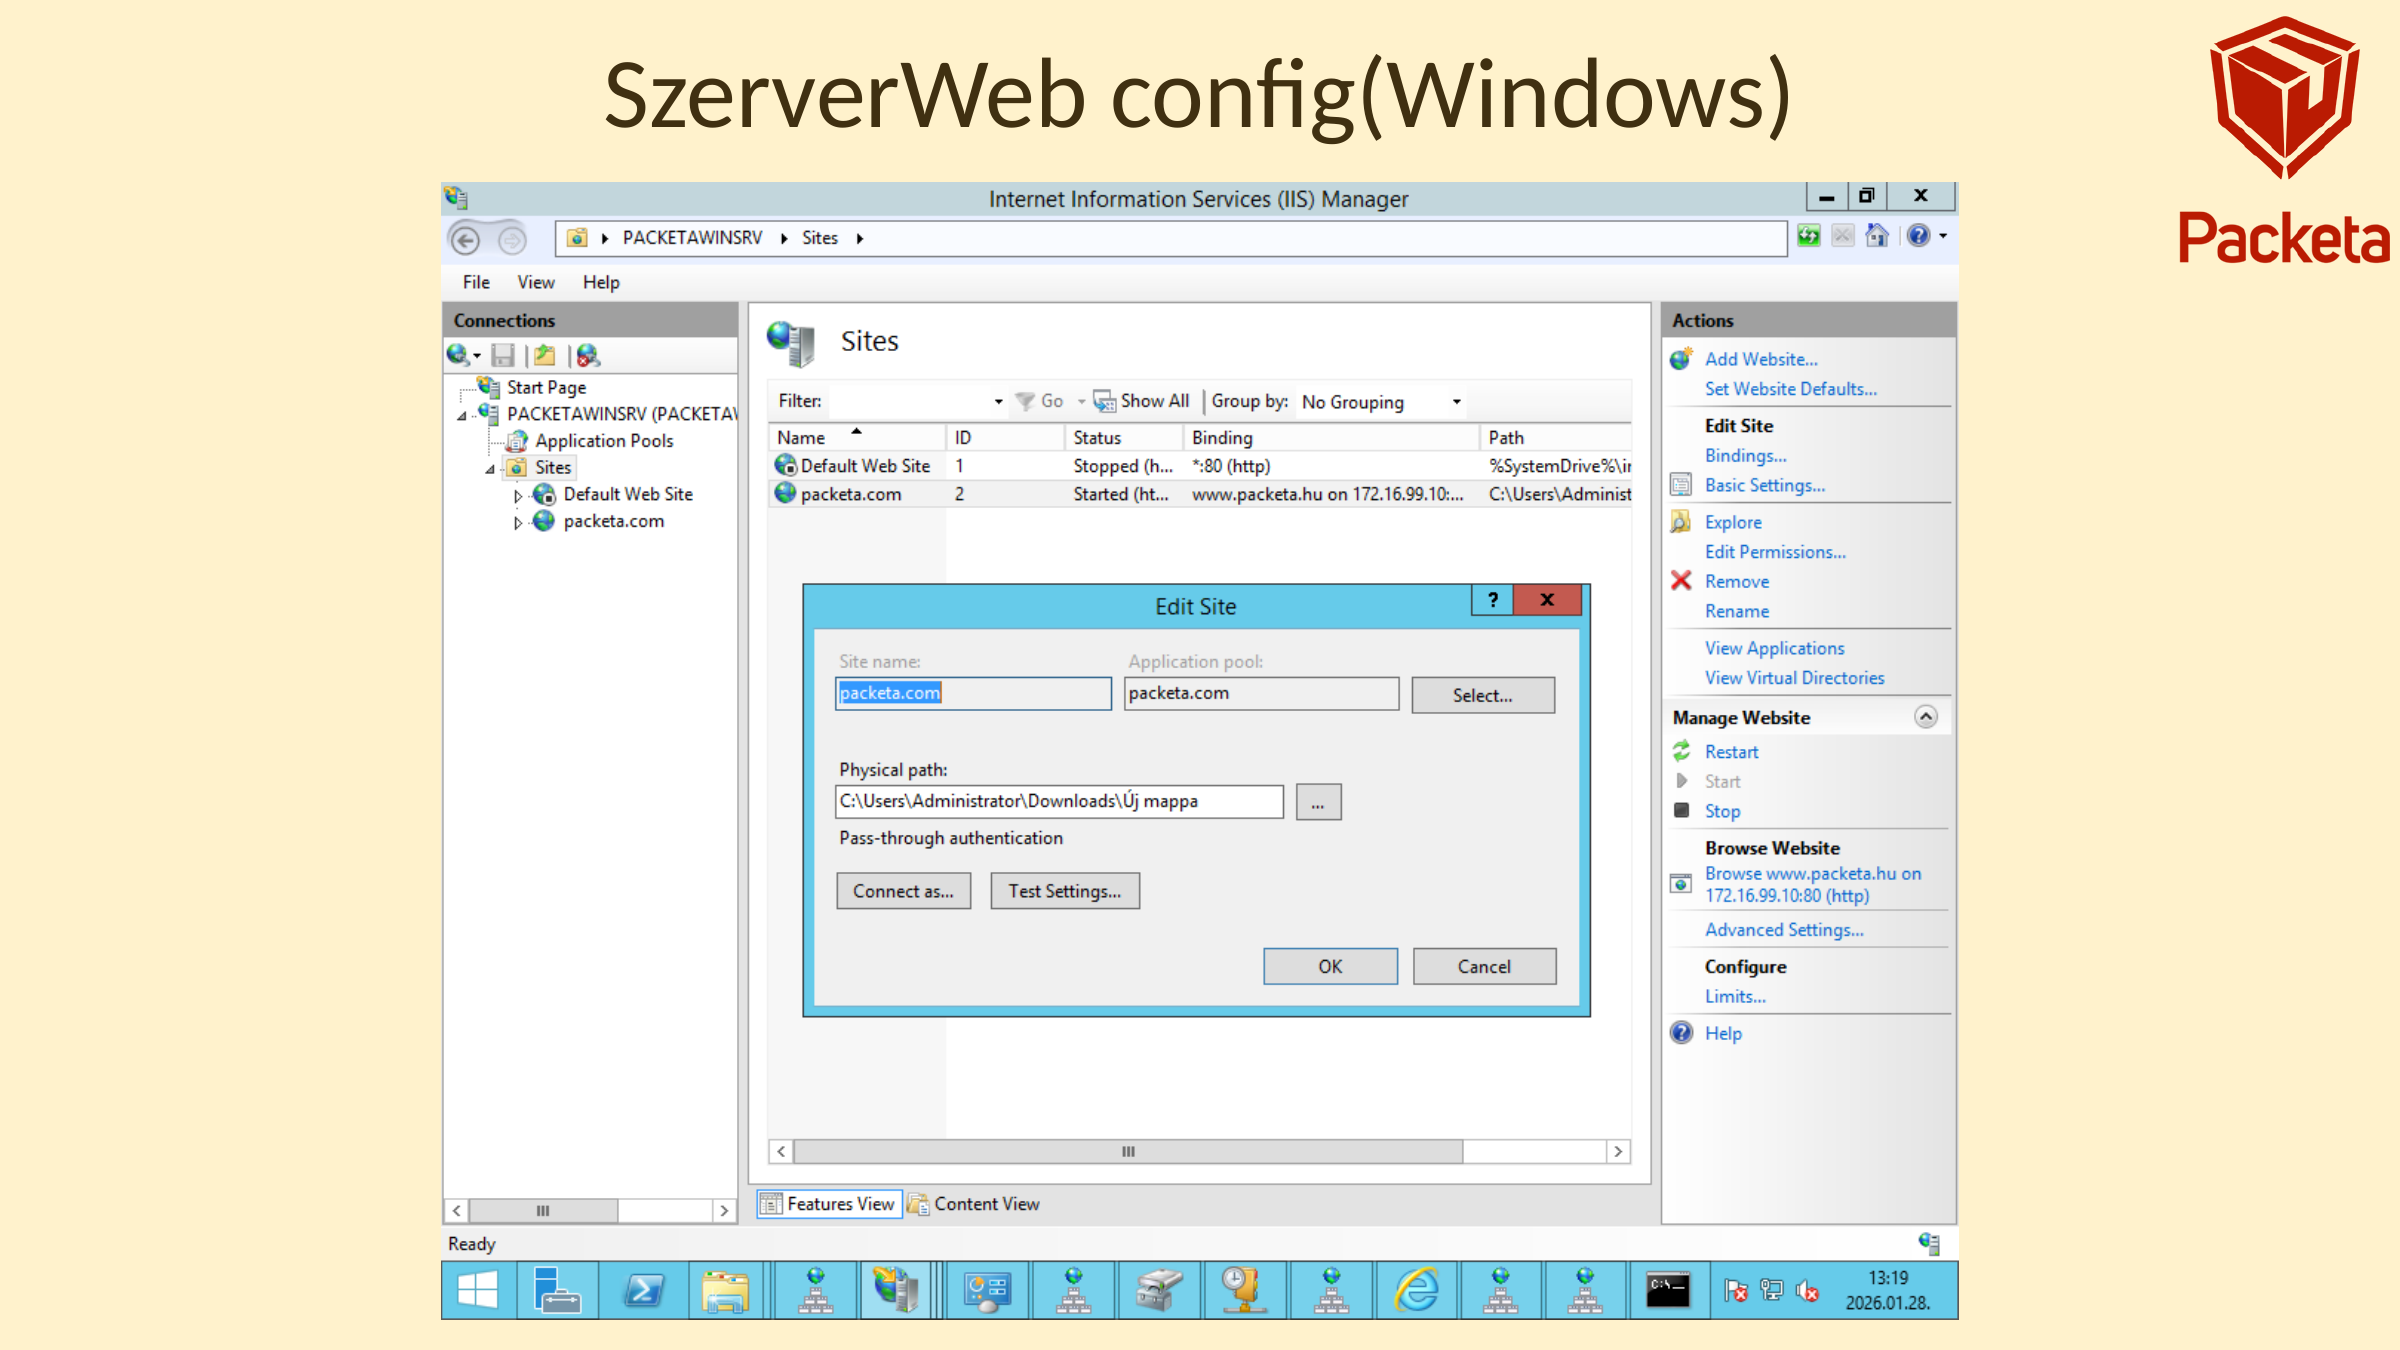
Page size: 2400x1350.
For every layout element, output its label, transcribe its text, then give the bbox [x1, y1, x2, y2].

text_box SzerverWeb config(Windows) [651, 90, 1749, 149]
picture [441, 182, 1959, 1320]
picture [2164, 16, 2400, 268]
